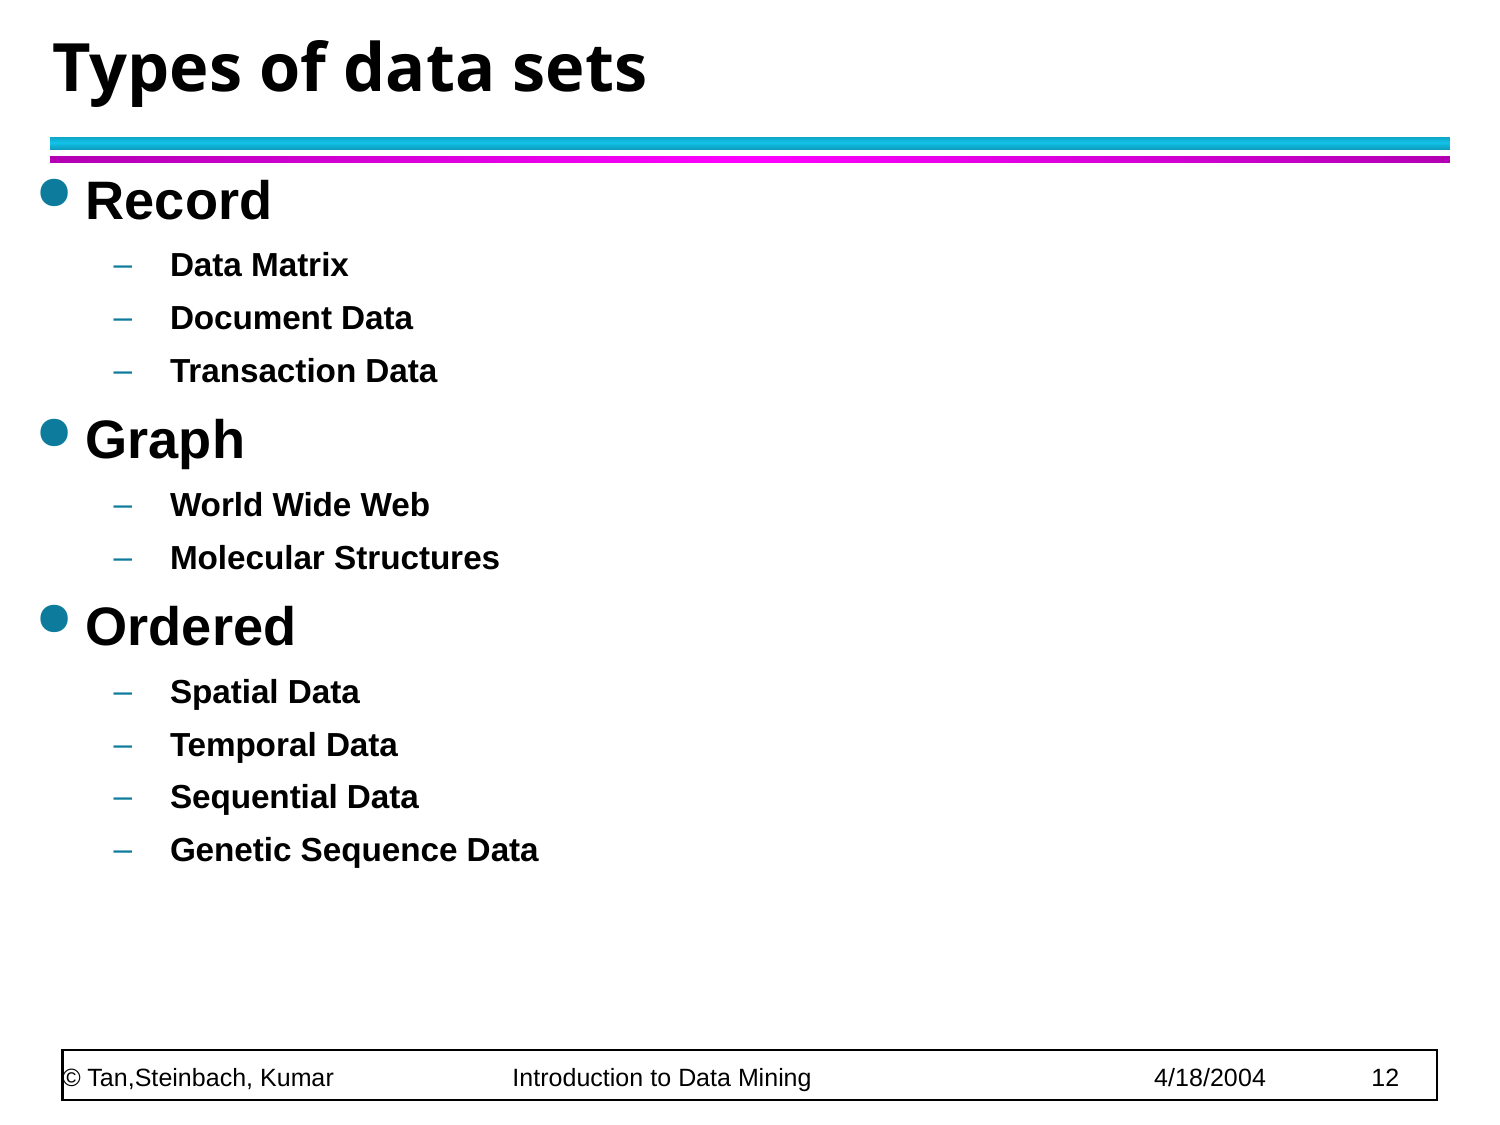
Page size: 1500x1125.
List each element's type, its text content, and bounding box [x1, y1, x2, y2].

title Types of data sets [36, 0, 1447, 113]
list Record Data Matrix Document Data Transaction Data Graph World Wide Web Molecular Structures Ordered Spatial Data Temporal Data Sequential Data Genetic Sequence Data [23, 161, 1402, 988]
